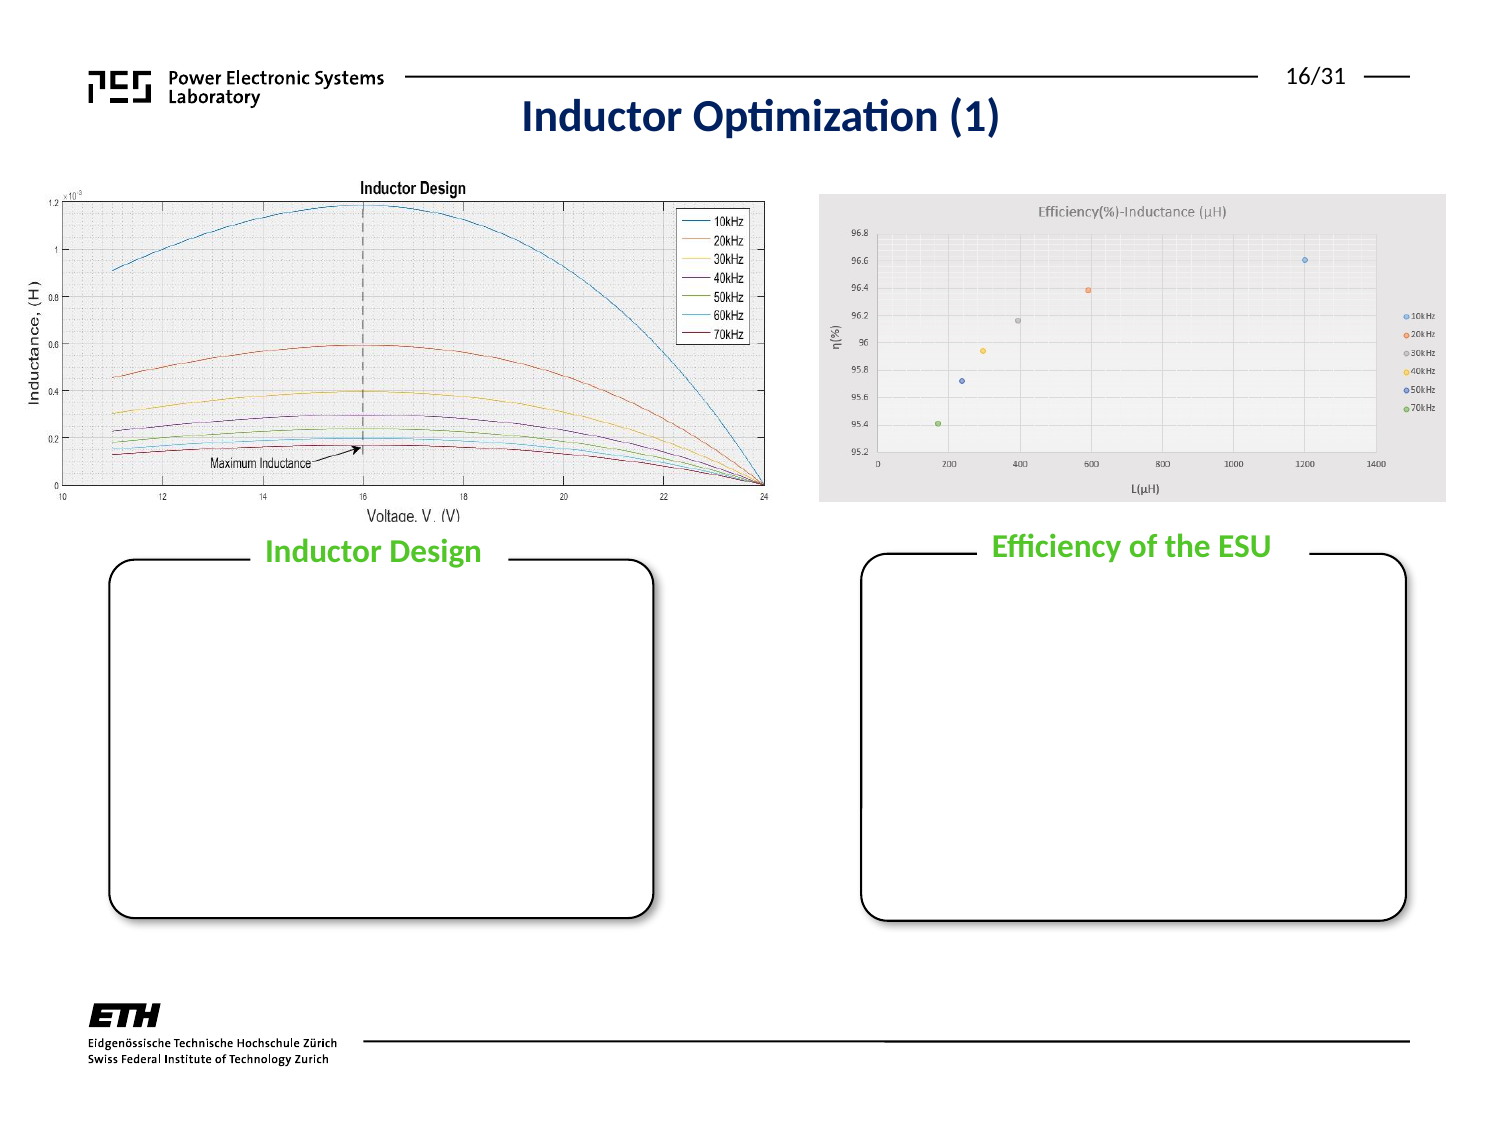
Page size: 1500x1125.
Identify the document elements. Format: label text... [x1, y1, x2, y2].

text_box Inductor Design [250, 542, 509, 575]
picture [0, 173, 1447, 534]
text_box Inductor Optimization (1) [138, 78, 1385, 130]
text_box Efficiency of the ESU [977, 516, 1310, 570]
